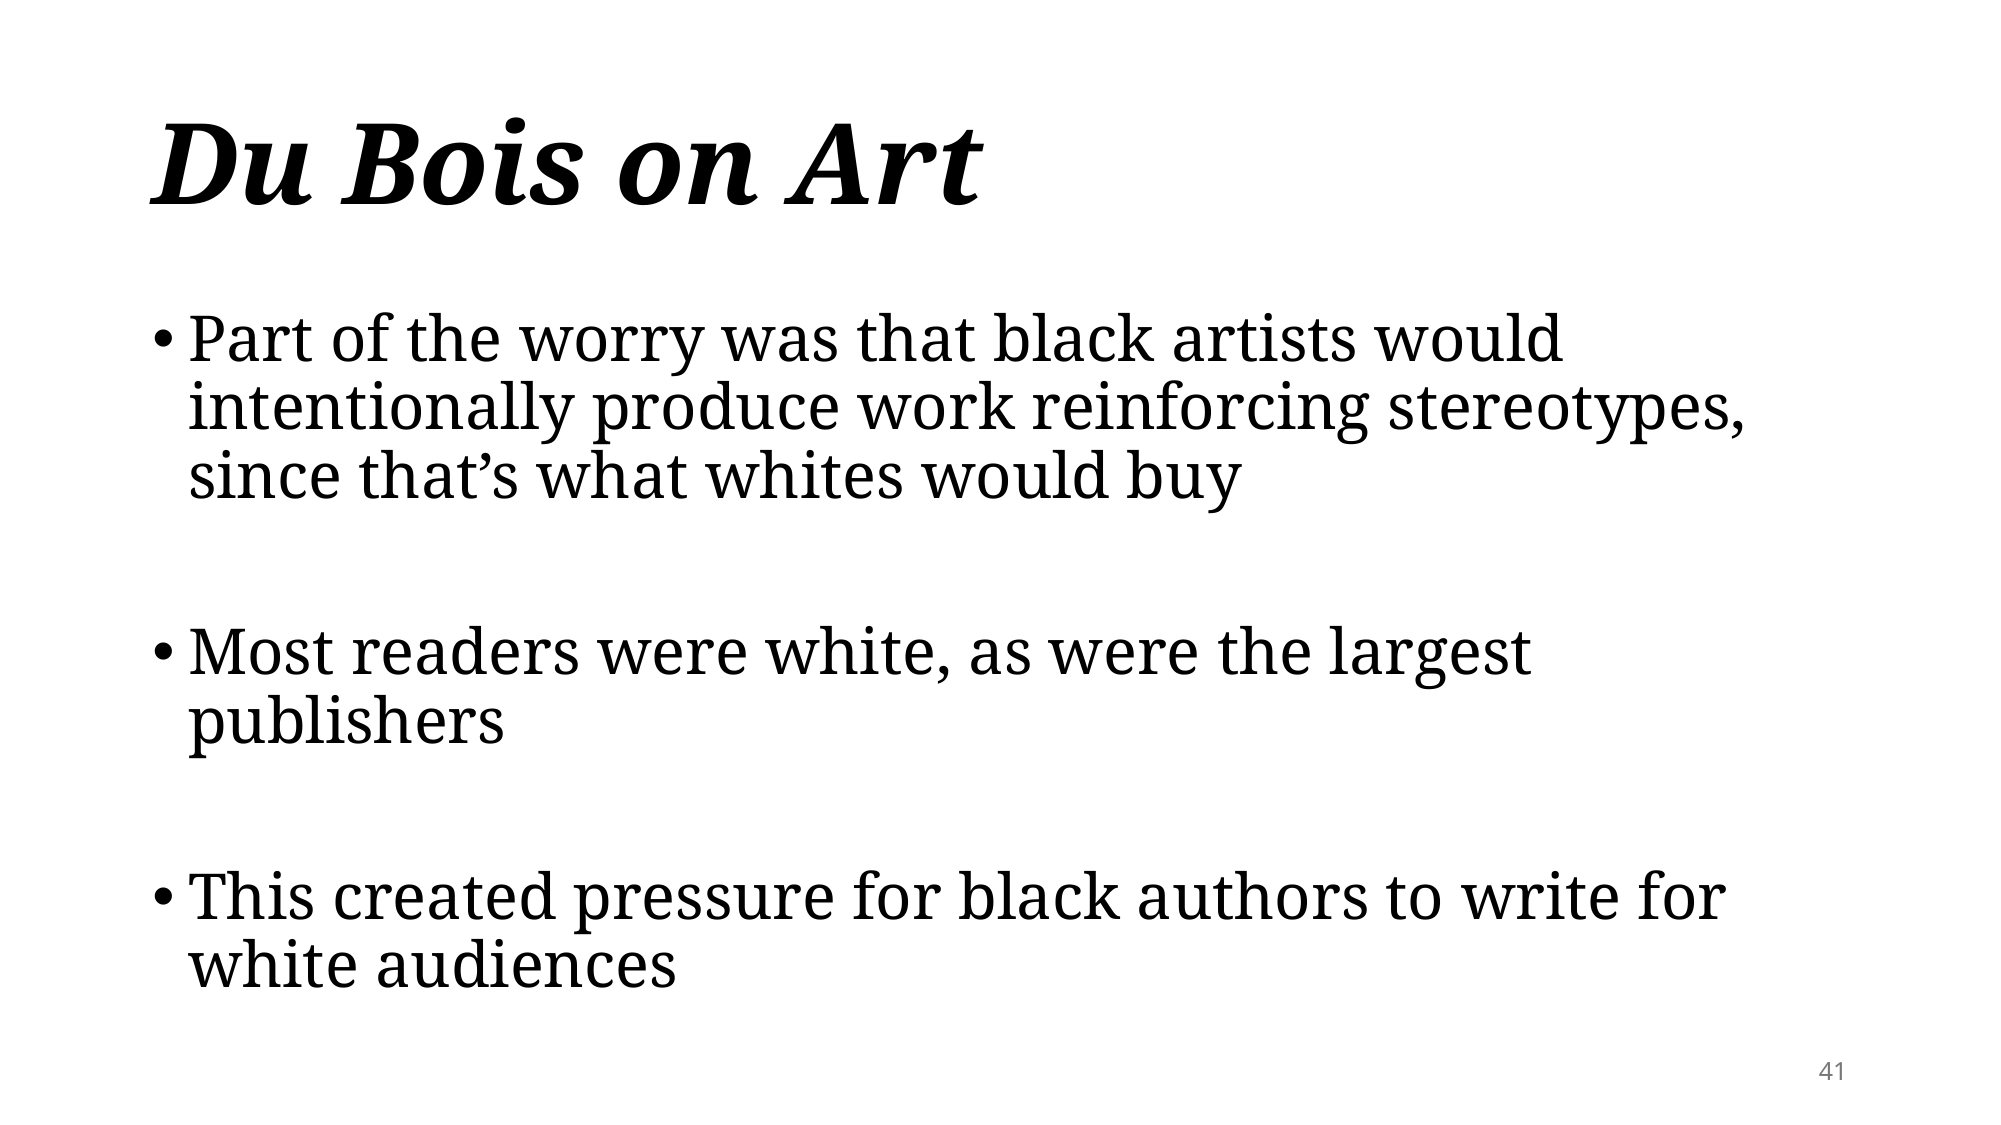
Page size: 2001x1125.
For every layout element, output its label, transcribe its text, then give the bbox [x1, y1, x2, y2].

list Part of the worry was that black artists would intentionally produce work reinforcing stereotypes, since that’s what whites would buy Most readers were white, as were the largest publishers This created pressure for black authors to write for white audiences [137, 299, 1863, 1014]
slide_number 41 [1412, 1042, 1863, 1103]
title Du Bois on Art [137, 59, 1863, 278]
